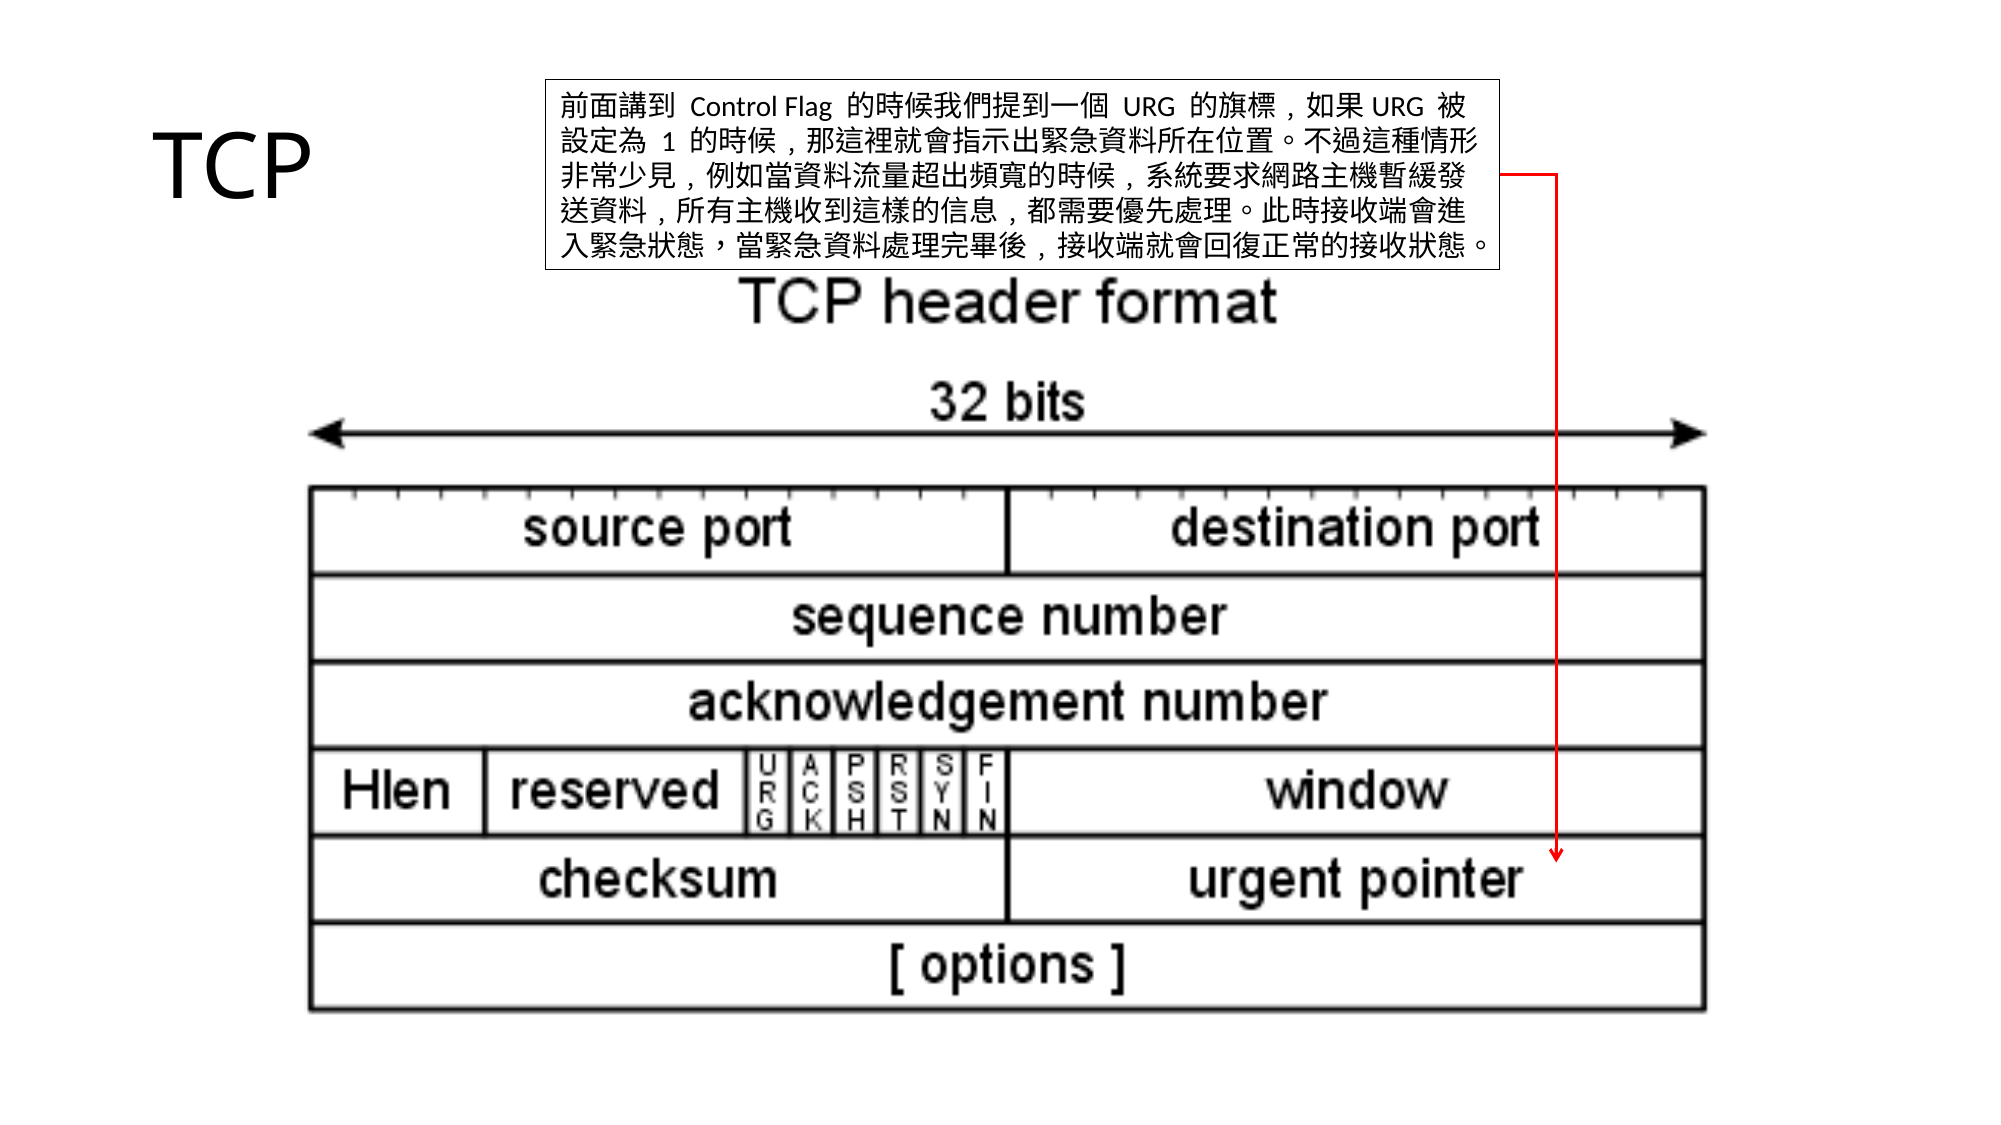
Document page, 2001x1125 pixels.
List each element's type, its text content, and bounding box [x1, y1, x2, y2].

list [245, 205, 1772, 1088]
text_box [1499, 175, 1557, 863]
text_box 前面講到 Control Flag 的時候我們提到一個 URG 的旗標﹐如果URG 被設定為 1 的時候﹐那這裡就會指示出緊急資料所在位置。不過這種情形非常少見﹐例如當資料流量超出頻寬的時候﹐系統要求網路主機暫緩發送資料﹐所有主機收到這樣的信息﹐都需要優先處理。此時接收端會進入緊急狀態，當緊急資料處理完畢後﹐接收端就會回復正常的接收狀態。 [545, 79, 1500, 205]
title TCP [137, 59, 1863, 278]
